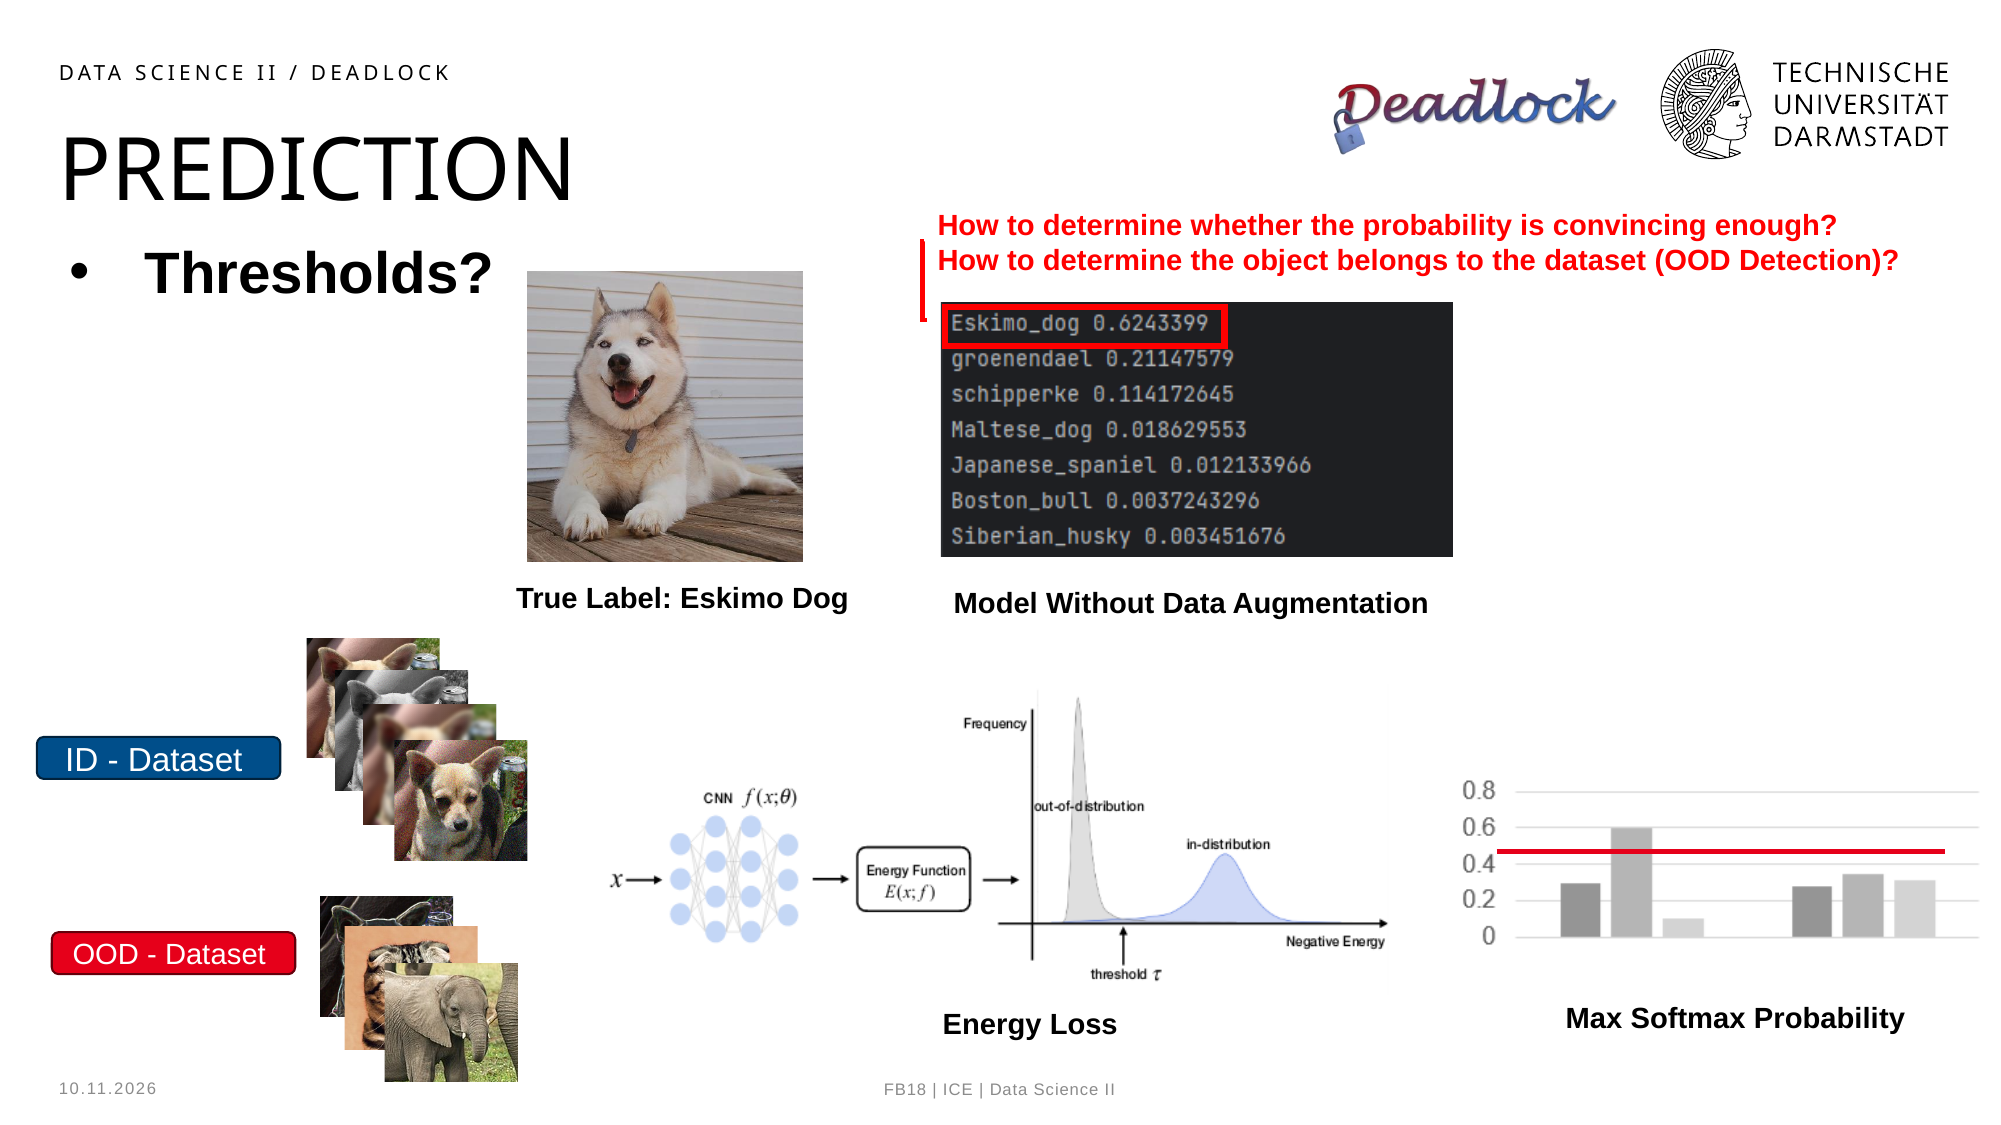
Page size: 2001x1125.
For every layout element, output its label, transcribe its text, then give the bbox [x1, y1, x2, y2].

text_box How to determine whether the probability is convincing enough? How to determine the object belongs to the dataset (OOD Detection)? [922, 198, 1930, 284]
picture [319, 896, 518, 1082]
picture [940, 302, 1453, 557]
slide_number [59, 1075, 296, 1106]
text_box Model Without Data Augmentation [939, 577, 2000, 627]
text_box Energy Loss [927, 1020, 1225, 1048]
text_box Max Softmax Probability [1550, 992, 1930, 1042]
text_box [885, 278, 964, 284]
picture [603, 644, 1390, 1020]
text_box OOD - Dataset [50, 931, 297, 976]
footer Data Science II / Deadlock [59, 59, 1300, 89]
picture [1433, 764, 1992, 957]
text_box ID - Dataset [35, 735, 282, 780]
picture [1300, 25, 1651, 168]
picture [306, 637, 528, 861]
text_box Prediction [58, 120, 1300, 218]
picture [527, 271, 803, 562]
text_box Thresholds? [55, 228, 1886, 373]
text_box True Label: Eskimo Dog [501, 571, 1345, 622]
